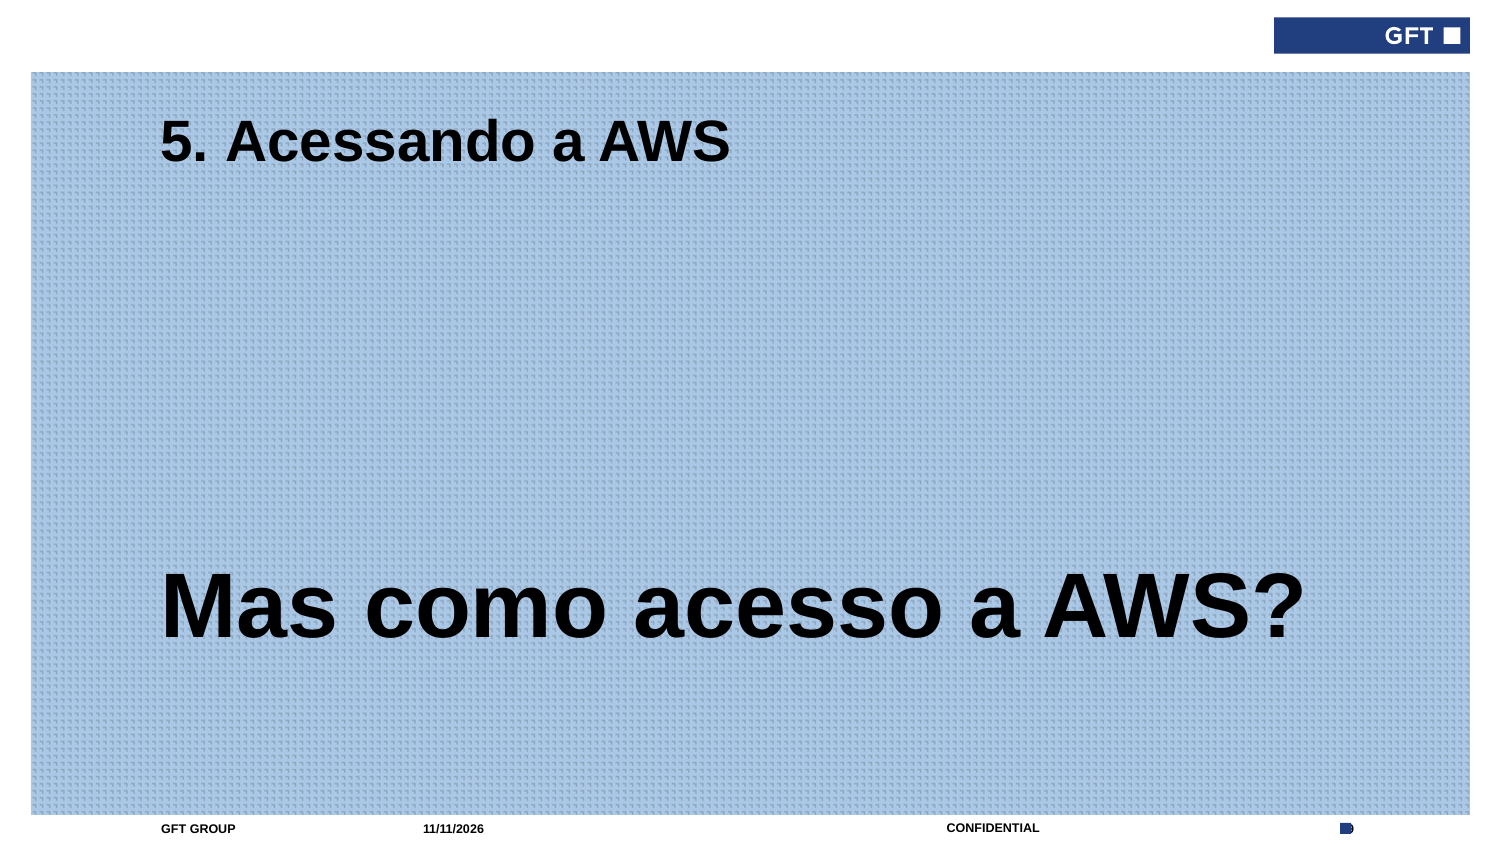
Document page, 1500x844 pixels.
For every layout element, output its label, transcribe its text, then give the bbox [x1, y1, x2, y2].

text_box 5. Acessando a AWS [160, 116, 1340, 173]
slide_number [422, 820, 488, 837]
title Mas como acesso a AWS? [160, 565, 1340, 655]
picture [31, 72, 1470, 815]
